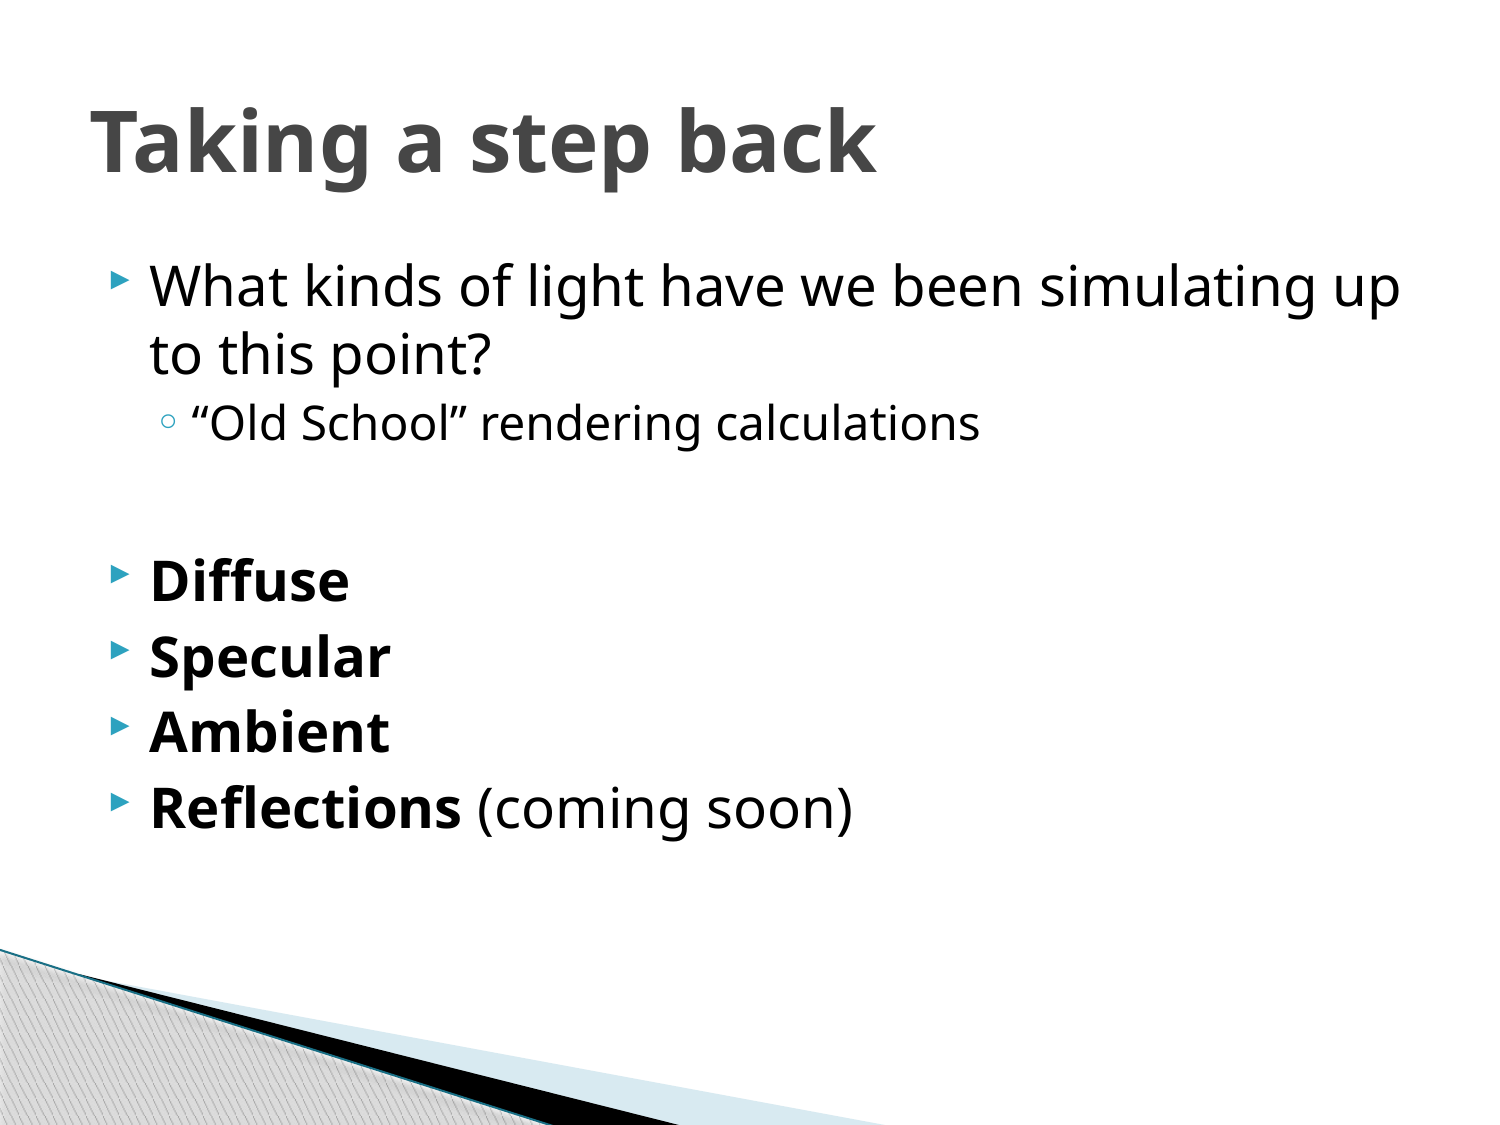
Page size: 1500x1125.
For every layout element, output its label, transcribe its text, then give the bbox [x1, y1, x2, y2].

title Taking a step back [75, 45, 1425, 233]
list What kinds of light have we been simulating up to this point? “Old School” rendering calculations Diffuse Specular Ambient Reflections (coming soon) [75, 243, 1425, 986]
